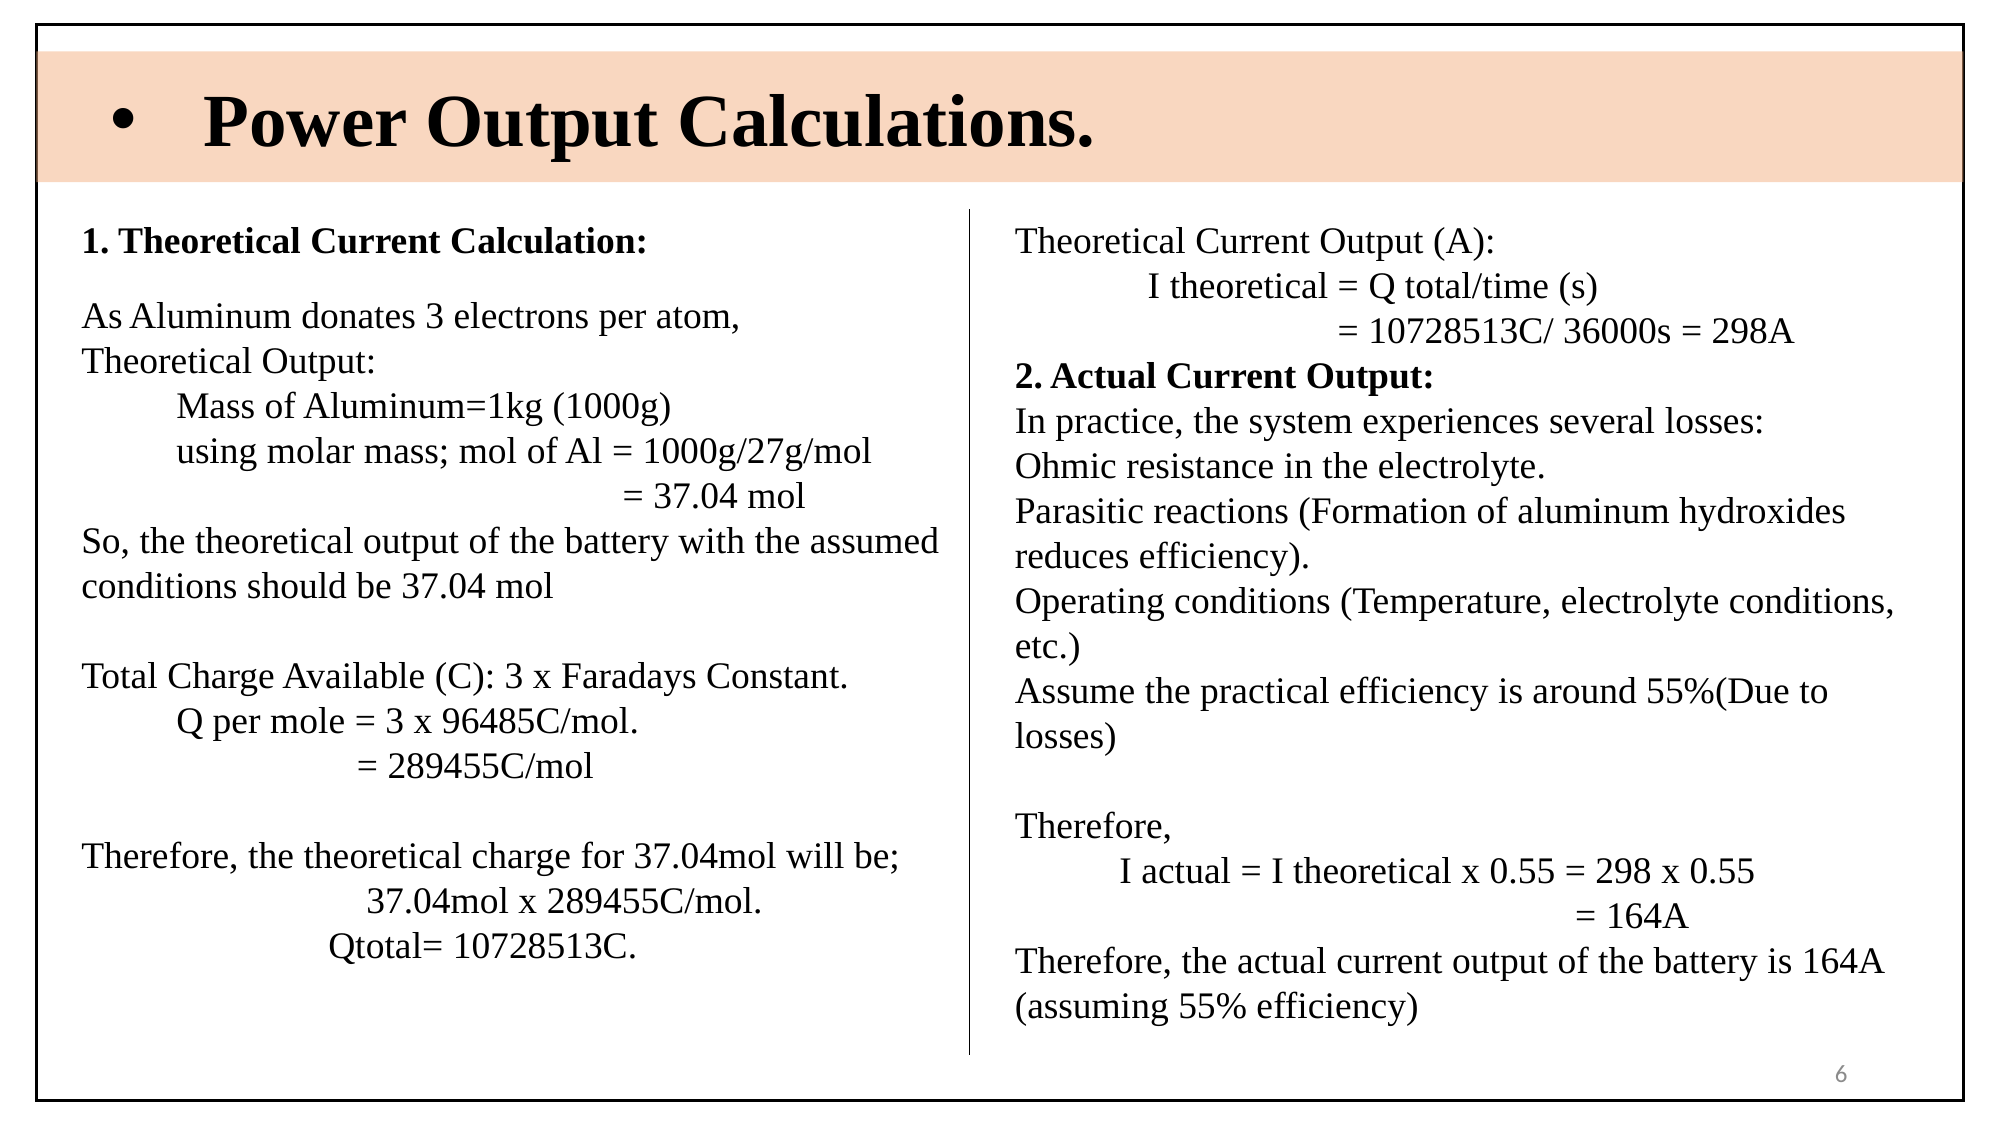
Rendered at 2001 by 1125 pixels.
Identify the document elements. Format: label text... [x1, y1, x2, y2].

text_box Power Output Calculations. [95, 94, 1413, 171]
text_box [35, 23, 1964, 50]
text_box Theoretical Current Output (A): I theoretical = Q total/time (s) = 10728513C/ 36000s = 298A 2. Actual Current Output: In practice, the system experiences several losses: Ohmic resistance in the electrolyte. Parasitic reactions (Formation of aluminum hydroxides reduces efficiency). Operating conditions (Temperature, electrolyte conditions, etc.) Assume the practical efficiency is around 55%(Due to losses) Therefore, I actual = I theoretical x 0.55 = 298 x 0.55 = 164A Therefore, the actual current output of the battery is 164A (assuming 55% efficiency) [999, 209, 1949, 1125]
text_box 1. Theoretical Current Calculation: As Aluminum donates 3 electrons per atom, Theoretical Output: Mass of Aluminum=1kg (1000g) using molar mass; mol of Al = 1000g/27g/mol = 37.04 mol So, the theoretical output of the battery with the assumed conditions should be 37.04 mol Total Charge Available (C): 3 x Faradays Constant. Q per mole = 3 x 96485C/mol. = 289455C/mol Therefore, the theoretical charge for 37.04mol will be; 37.04mol x 289455C/mol. Qtotal= 10728513C. [66, 209, 988, 1064]
text_box [35, 50, 1964, 183]
text_box [35, 183, 1964, 1102]
